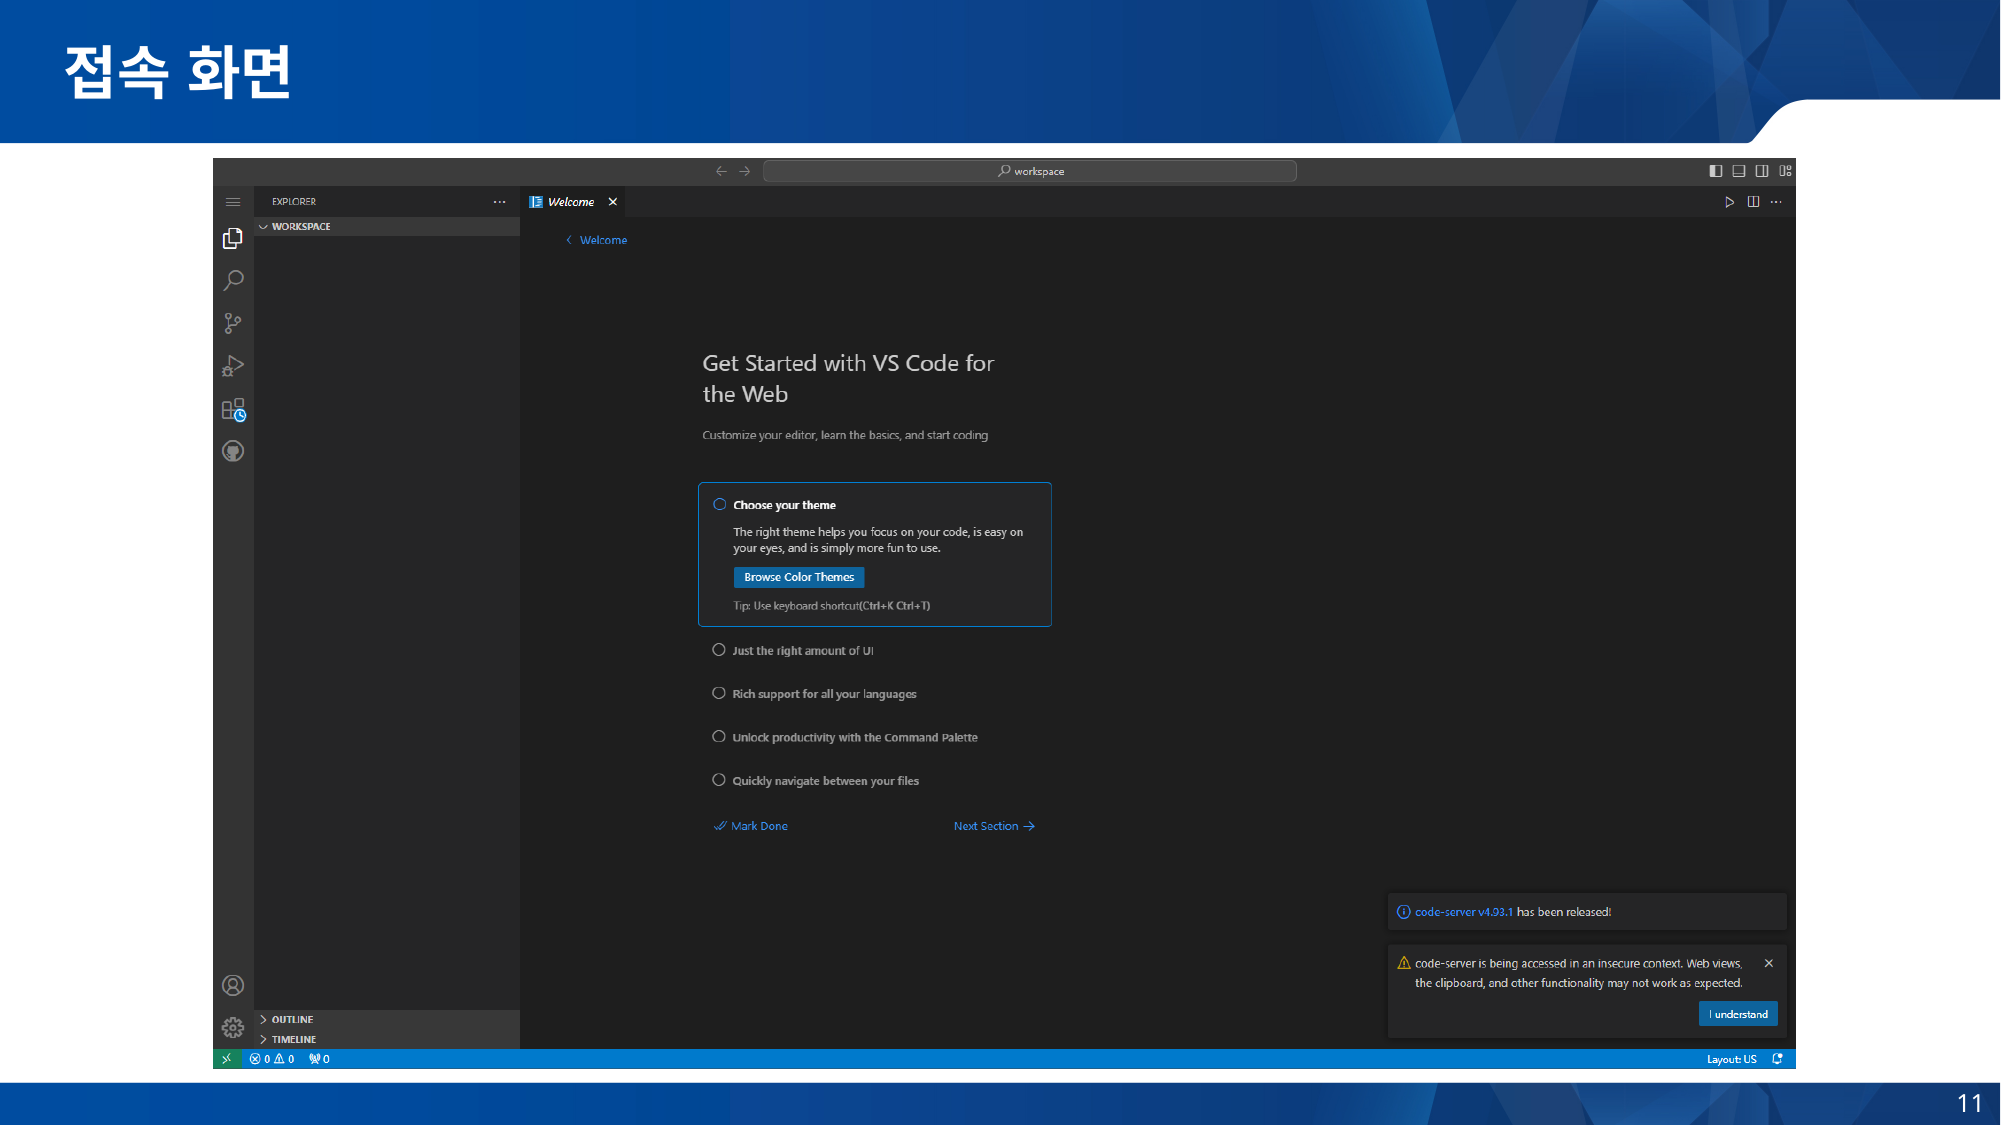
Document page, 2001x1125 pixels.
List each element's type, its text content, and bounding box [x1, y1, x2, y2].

slide_number 11 [1787, 1084, 2000, 1125]
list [213, 158, 1796, 1069]
picture [0, 0, 2001, 1125]
title 접속 화면 [48, 31, 1961, 120]
